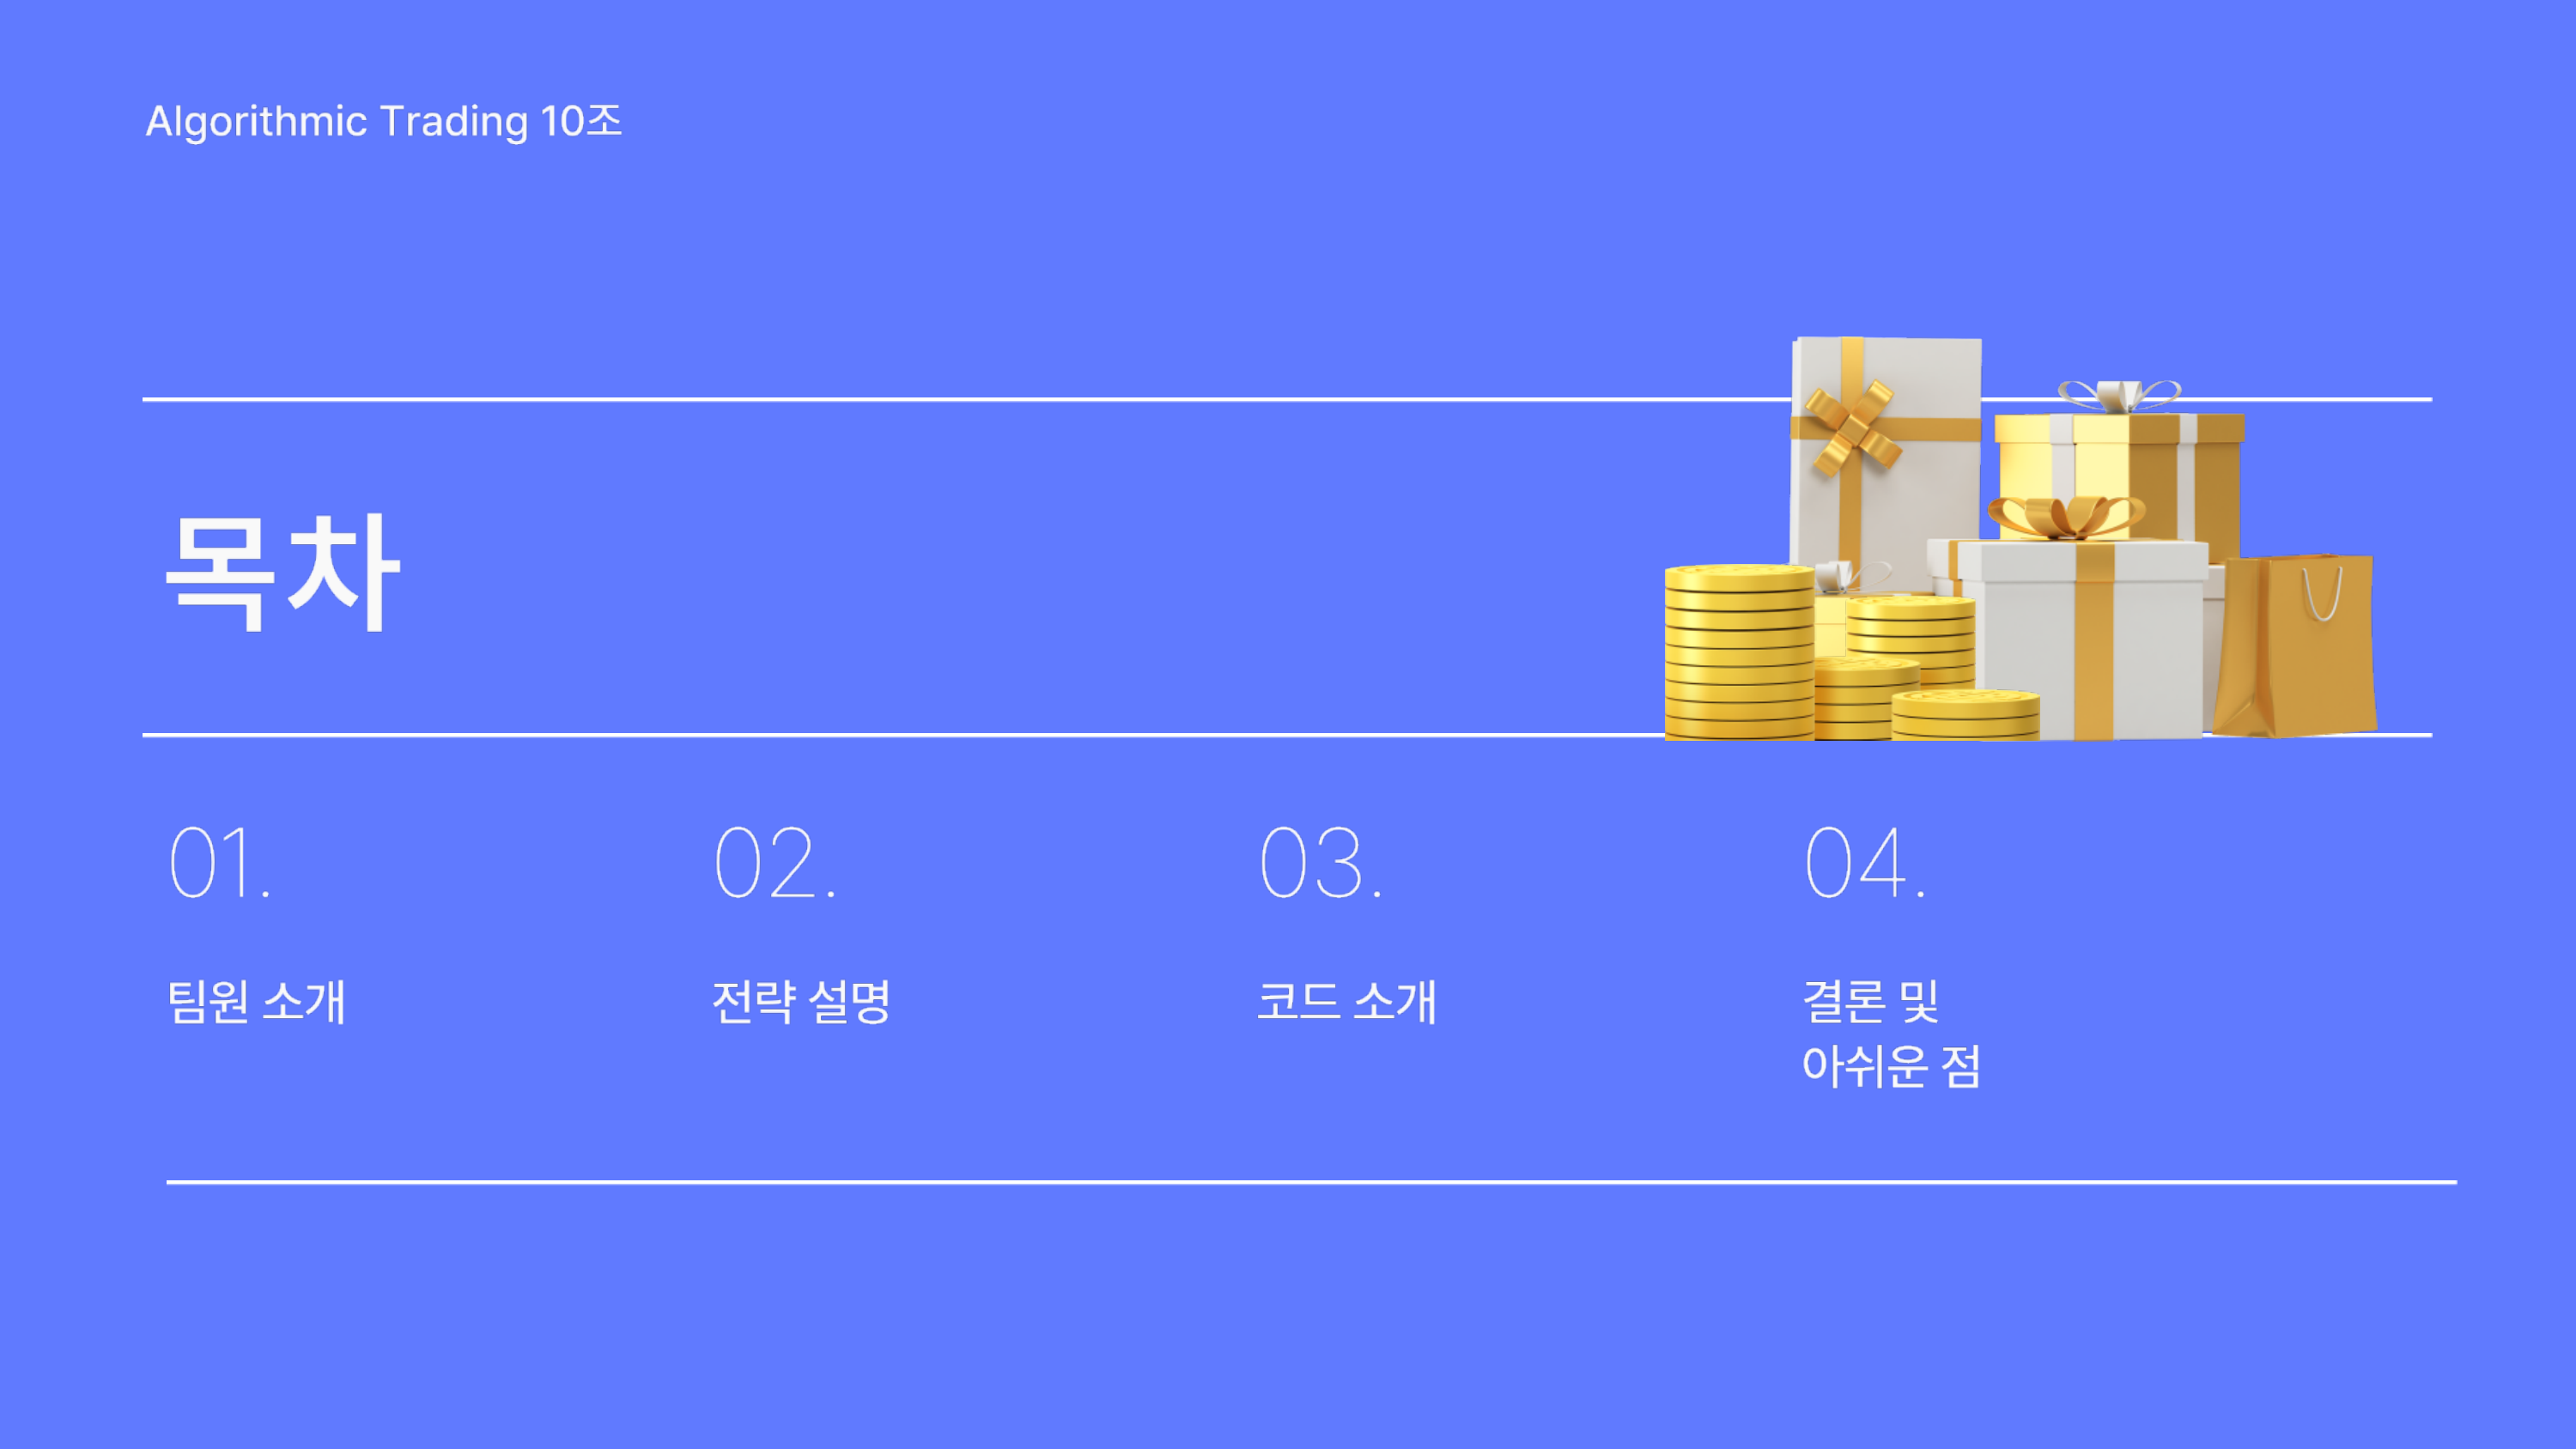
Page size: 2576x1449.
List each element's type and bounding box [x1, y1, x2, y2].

picture [138, 86, 641, 165]
picture [1241, 779, 1422, 943]
text_box [167, 1179, 2458, 1185]
picture [703, 961, 911, 1047]
text_box [143, 733, 1661, 738]
text_box [1665, 564, 2041, 742]
picture [150, 779, 310, 943]
text_box [2382, 397, 2433, 403]
picture [158, 961, 367, 1047]
picture [1794, 961, 2002, 1113]
picture [1249, 961, 1457, 1047]
text_box [143, 397, 1712, 403]
picture [143, 460, 462, 693]
picture [696, 779, 879, 943]
text_box [1716, 336, 2378, 743]
picture [1787, 779, 1965, 943]
text_box [2382, 733, 2433, 738]
